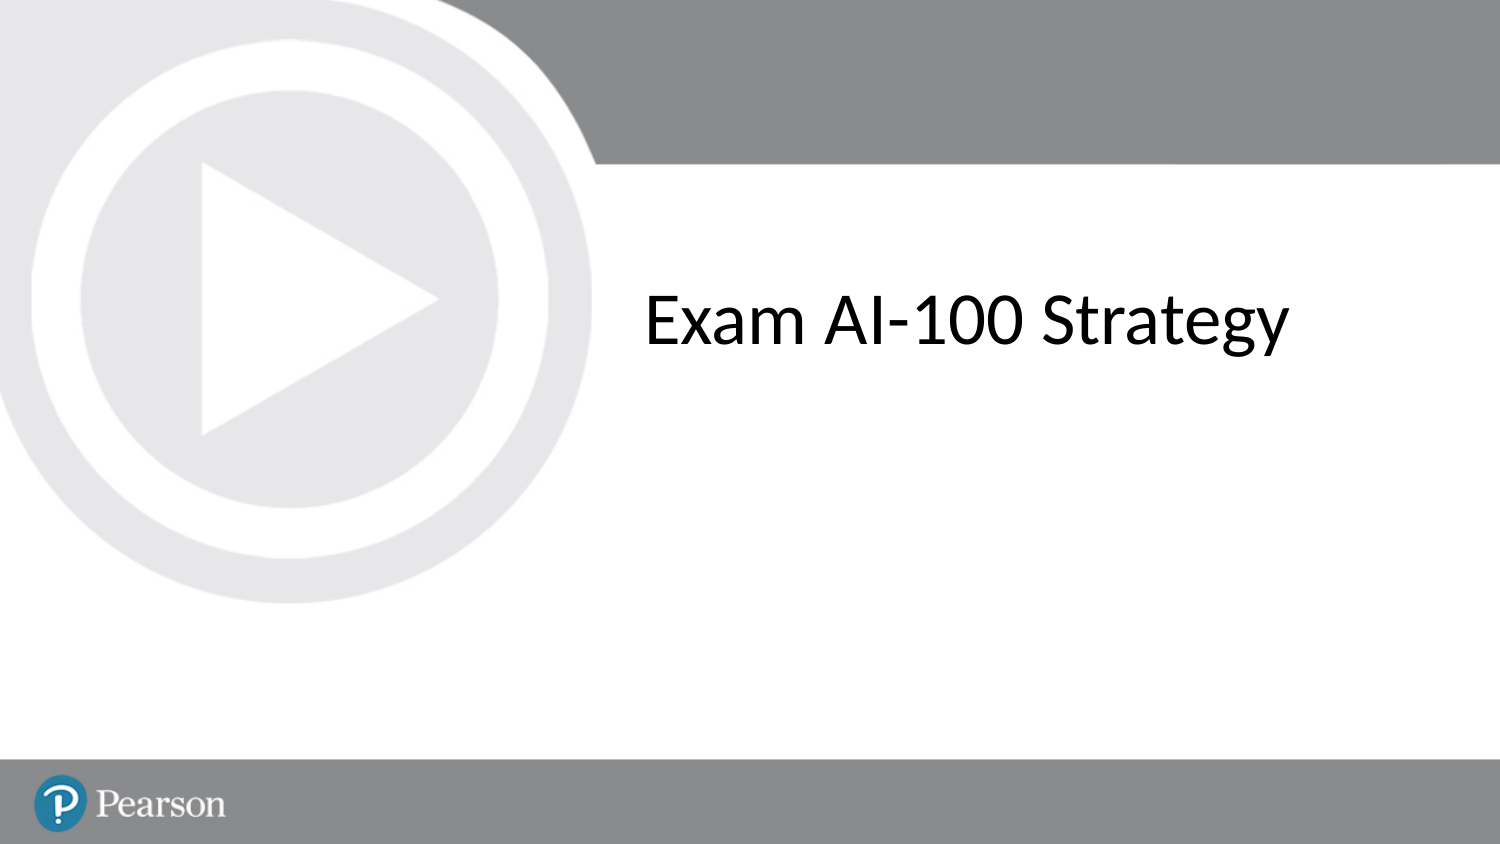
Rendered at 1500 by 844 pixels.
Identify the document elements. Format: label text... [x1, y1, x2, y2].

title Exam AI-100 Strategy [629, 262, 1446, 443]
picture [0, 0, 1500, 844]
